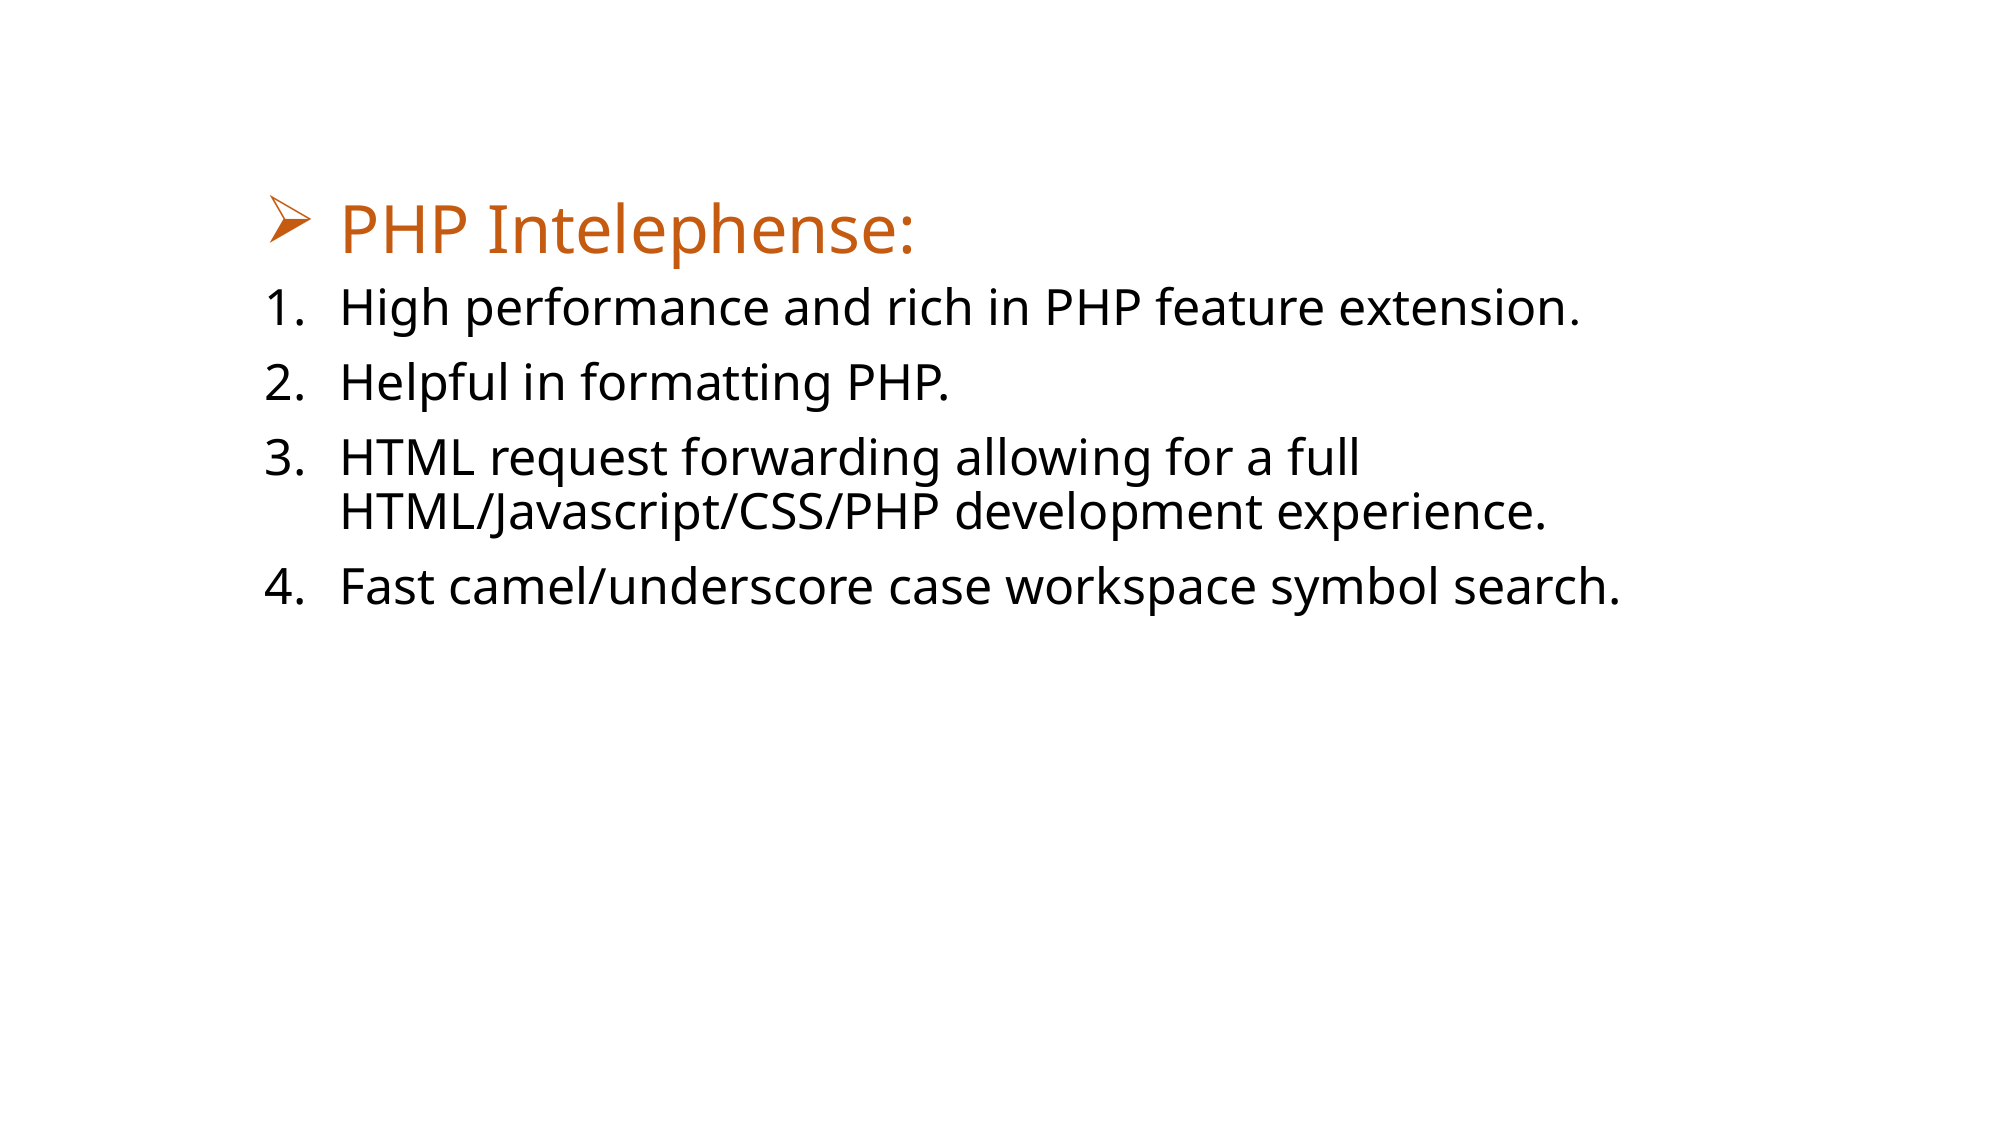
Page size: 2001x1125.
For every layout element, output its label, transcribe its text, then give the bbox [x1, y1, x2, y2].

title PHP Intelephense: [249, 143, 1750, 275]
subtitle High performance and rich in PHP feature extension. Helpful in formatting PHP. HTML request forwarding allowing for a full HTML/Javascript/CSS/PHP development experience. Fast camel/underscore case workspace symbol search. [249, 275, 1916, 863]
